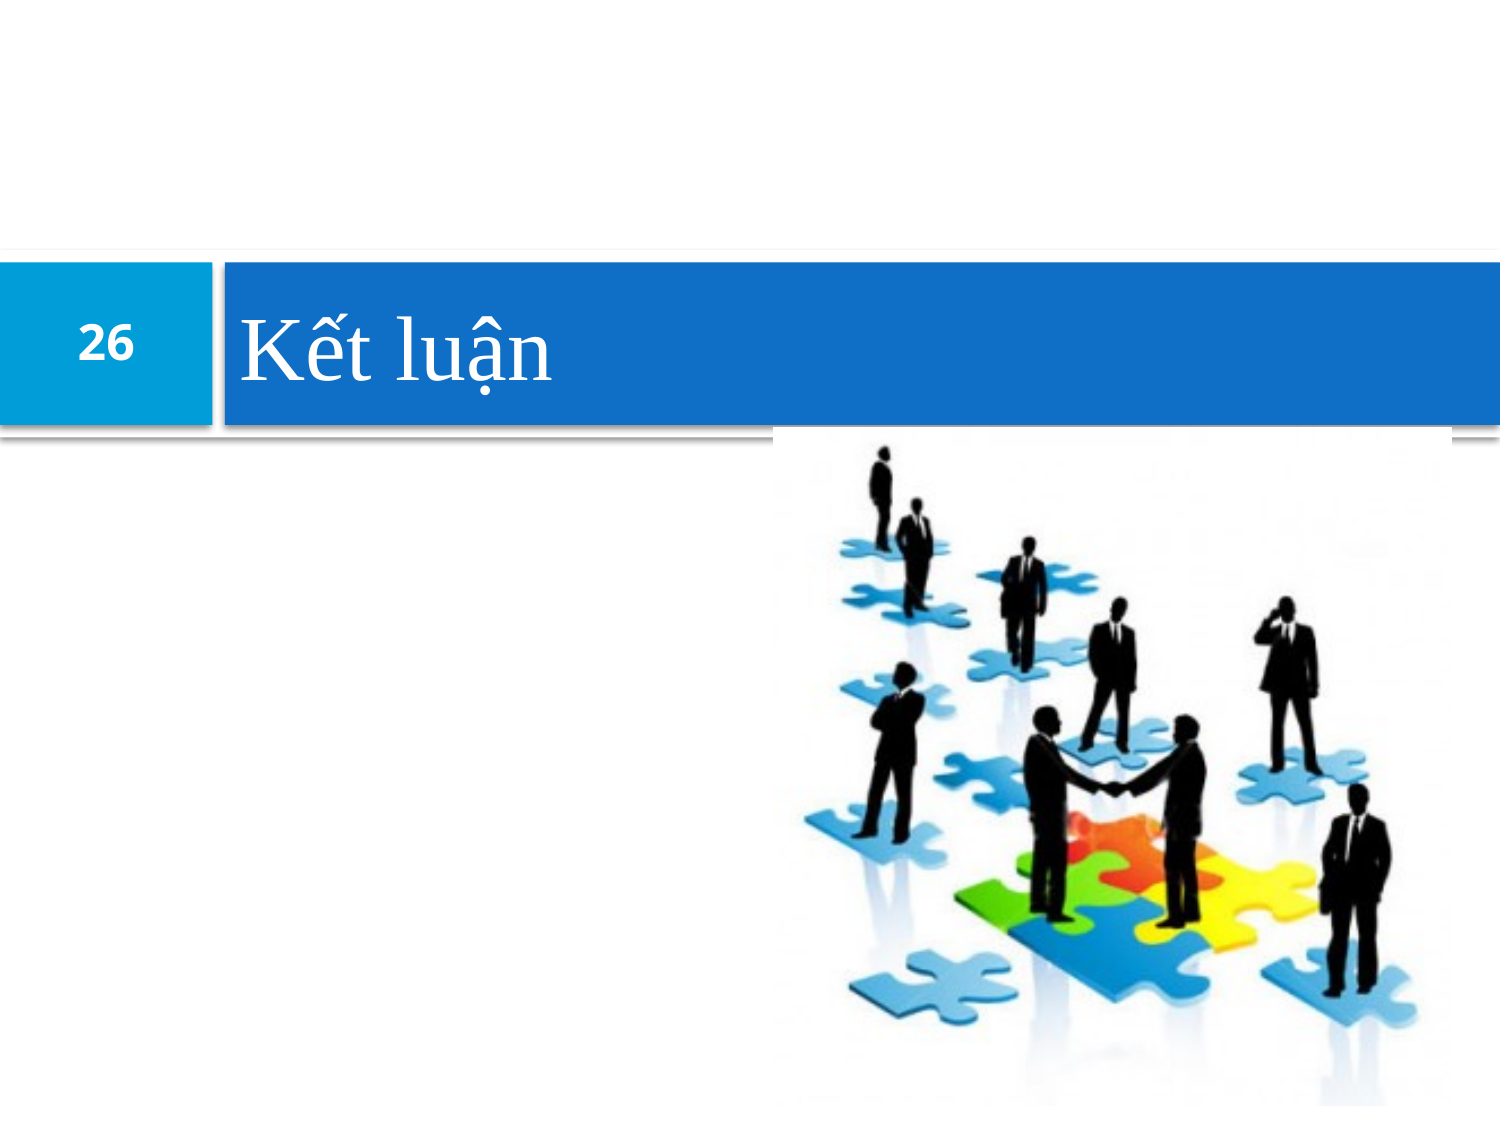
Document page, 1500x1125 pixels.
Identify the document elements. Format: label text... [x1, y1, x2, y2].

slide_number 26 [0, 287, 213, 403]
title Kết luận [225, 262, 1475, 425]
picture [773, 427, 1452, 1107]
